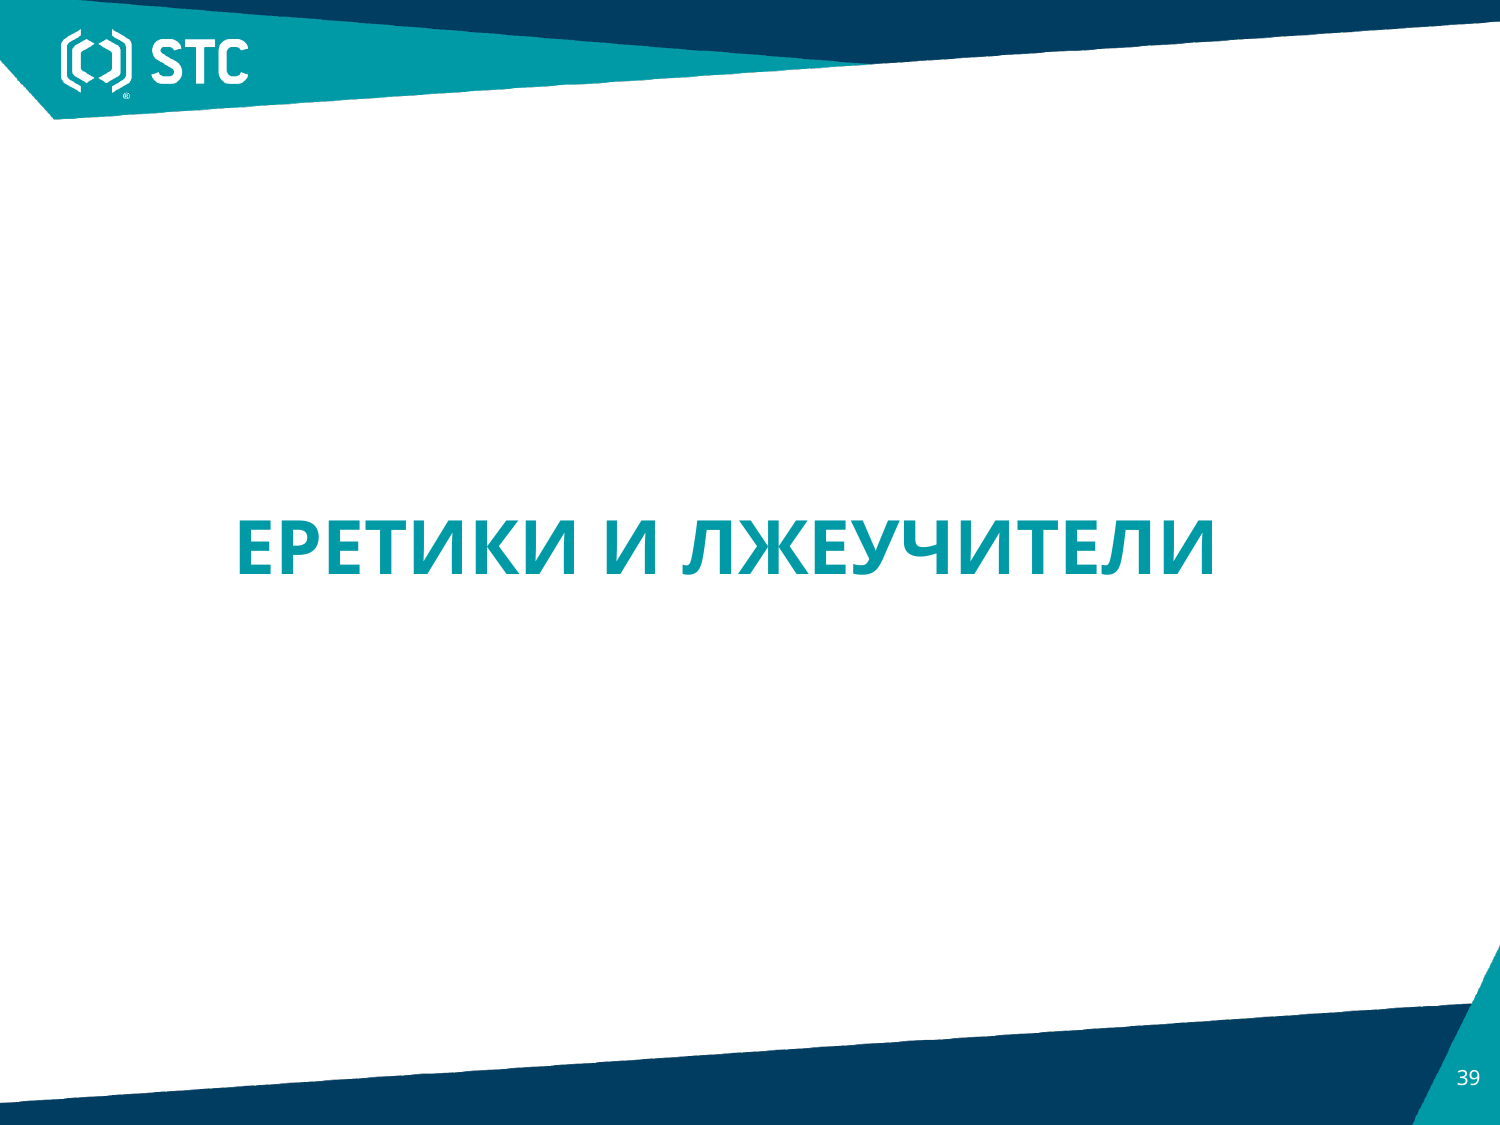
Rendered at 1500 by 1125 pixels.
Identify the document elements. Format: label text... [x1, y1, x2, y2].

text_box ЕРЕТИКИ И ЛЖЕУЧИТЕЛИ [218, 491, 1282, 574]
picture [0, 0, 1500, 1125]
